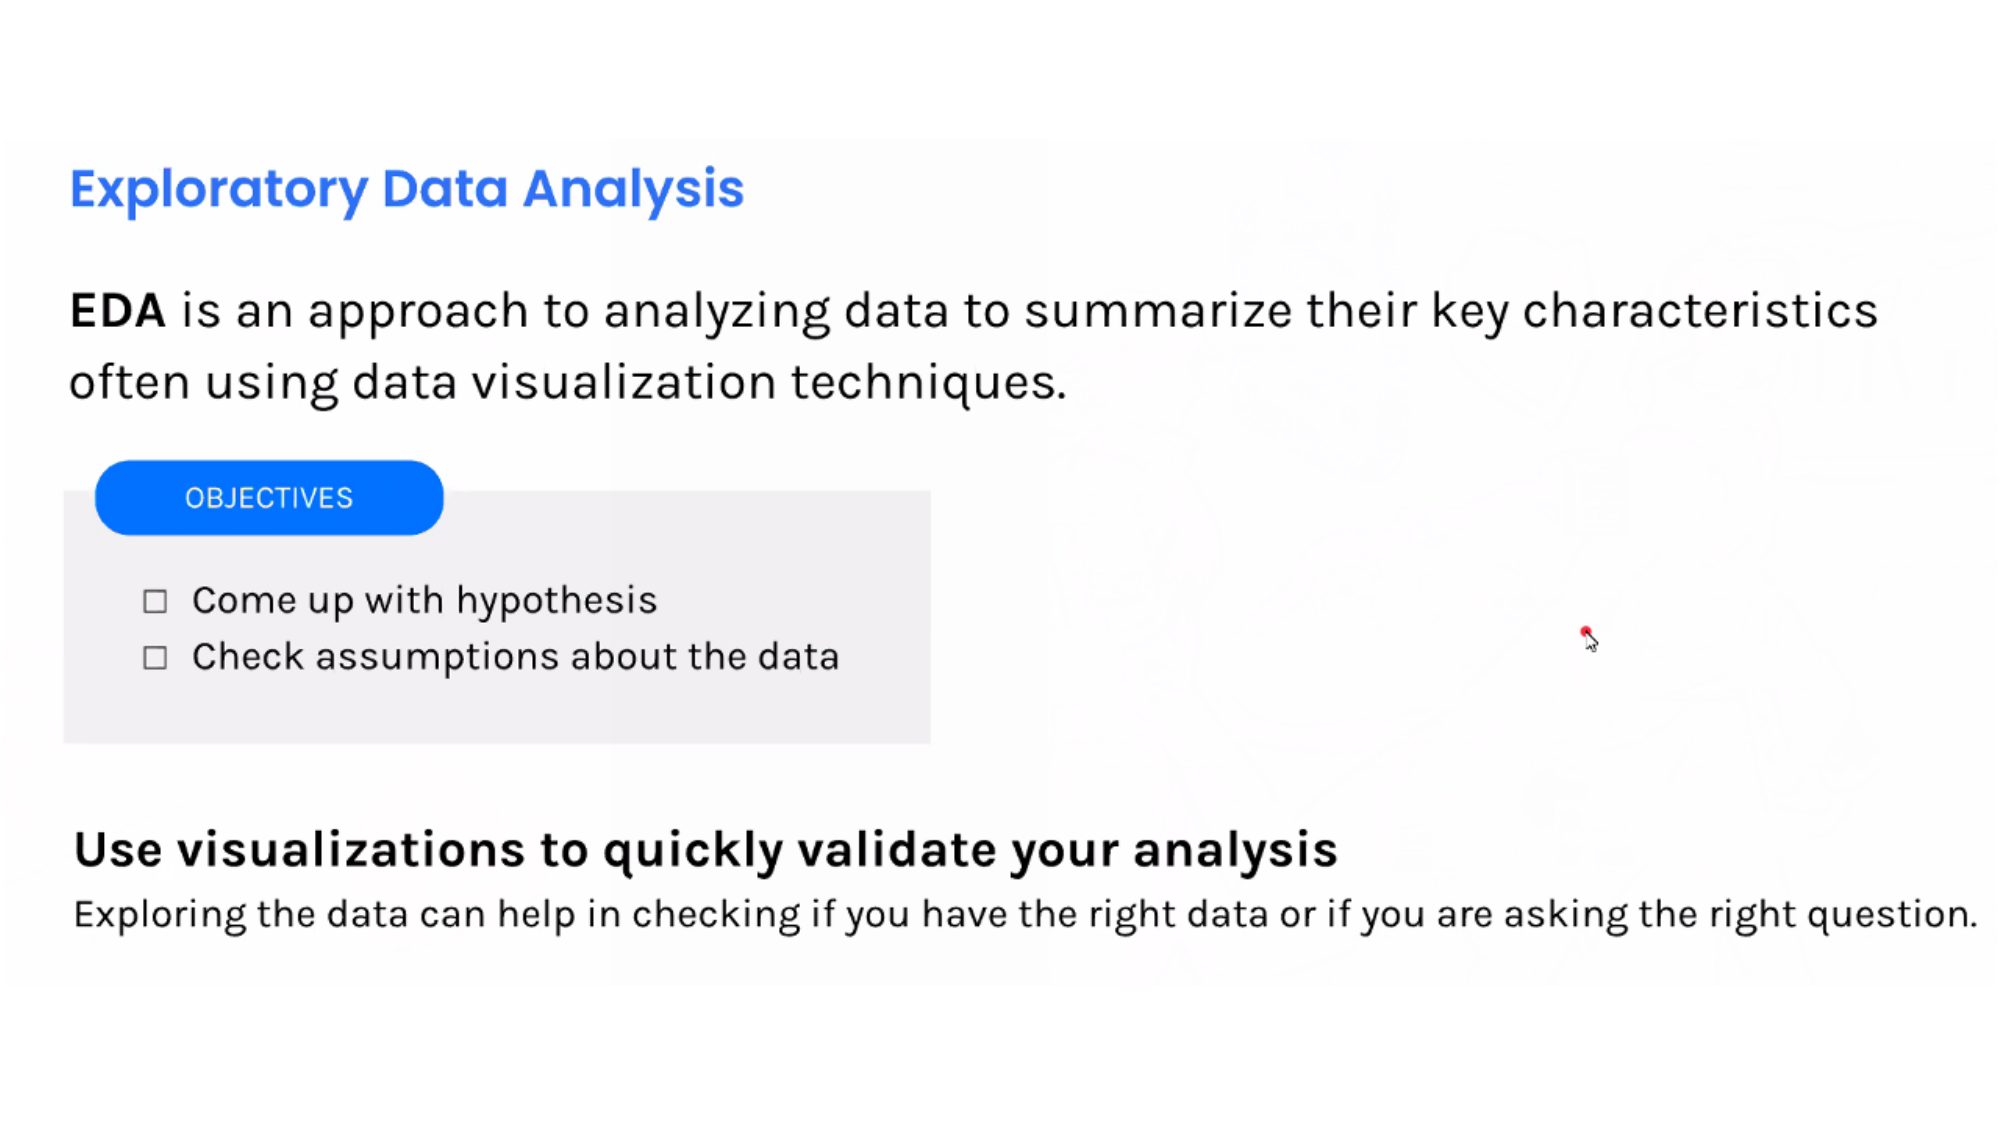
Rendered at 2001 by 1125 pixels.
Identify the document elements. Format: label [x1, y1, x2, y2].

picture [3, 139, 1997, 986]
